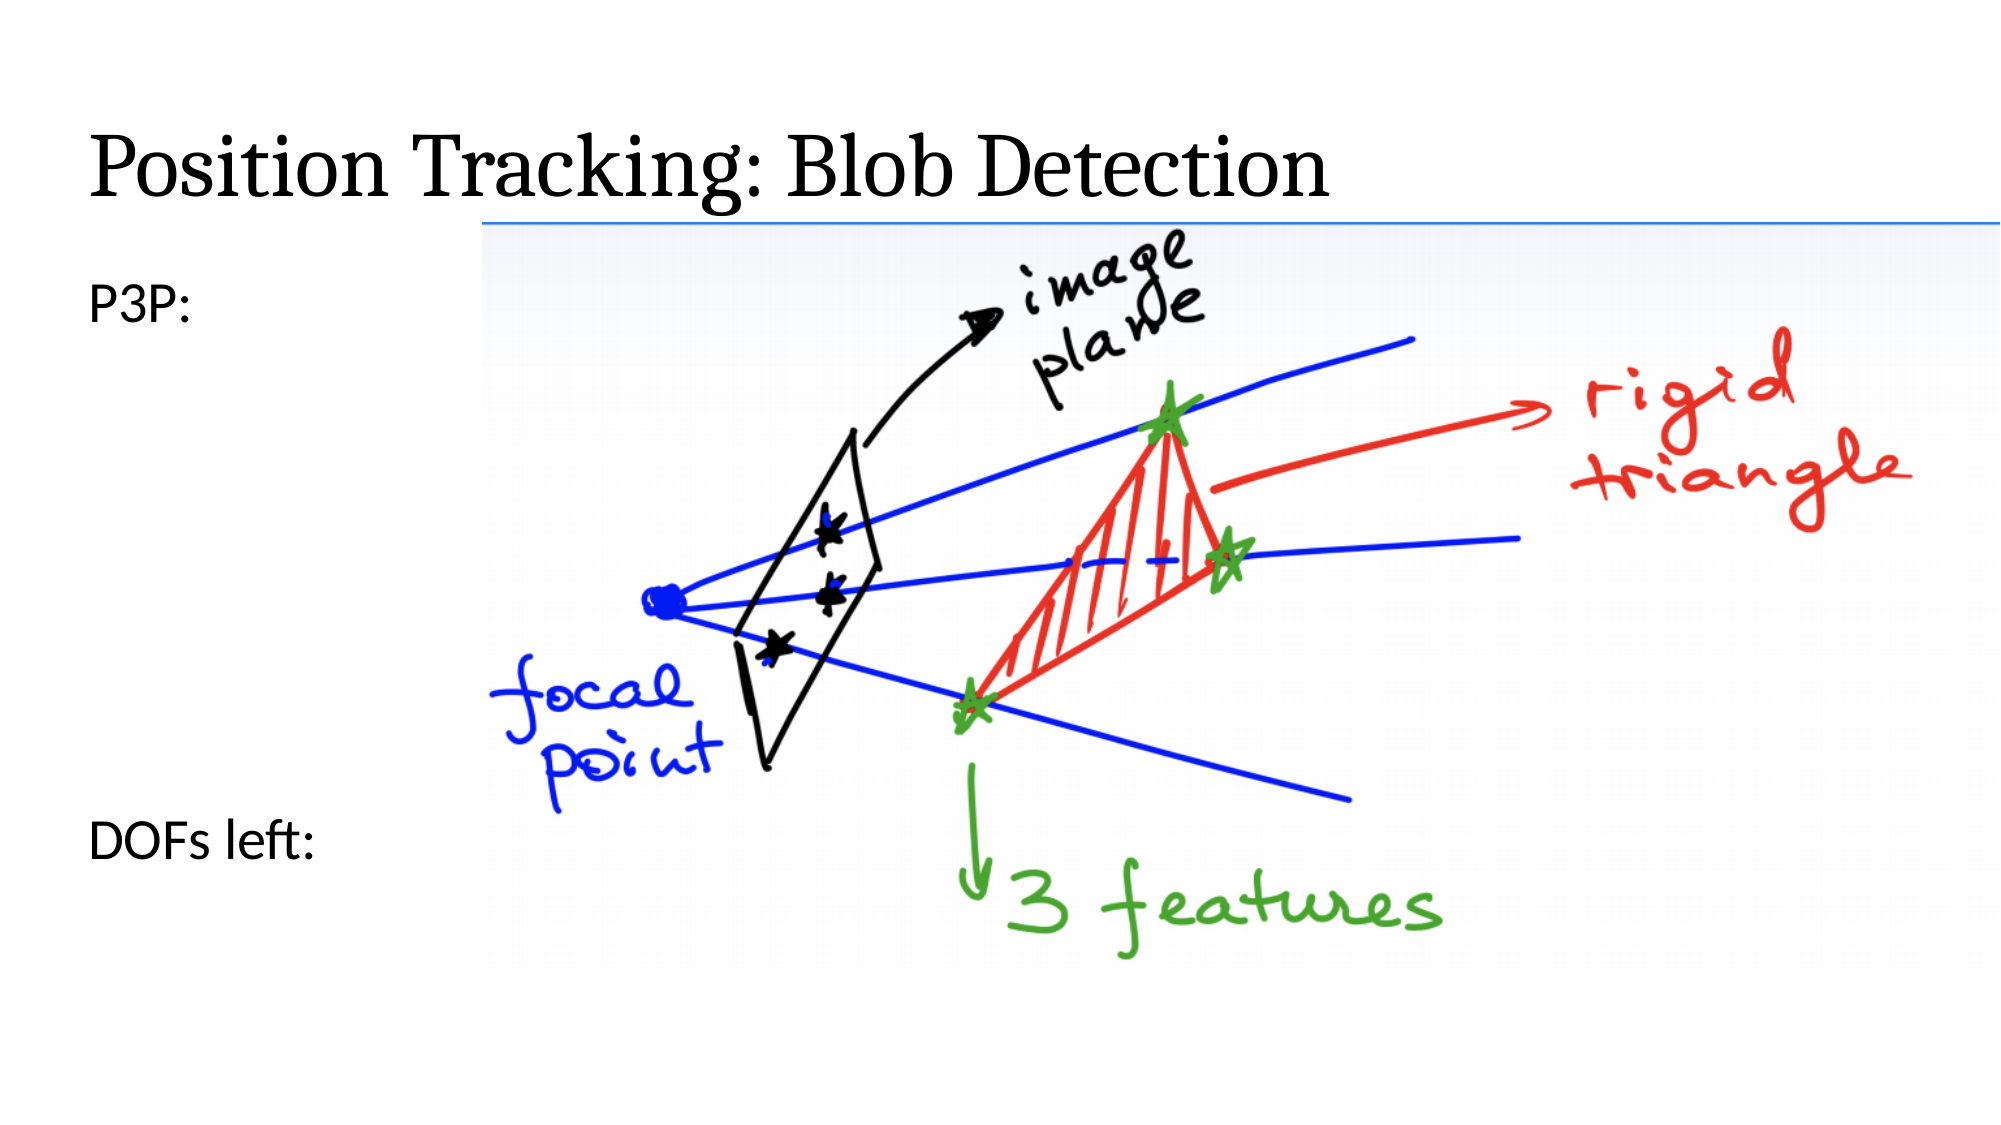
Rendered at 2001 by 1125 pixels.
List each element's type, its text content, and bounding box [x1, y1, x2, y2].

title Position Tracking: Blob Detection [68, 97, 1932, 223]
list P3P: DOFs left: [68, 252, 1932, 1000]
picture [481, 222, 2000, 970]
